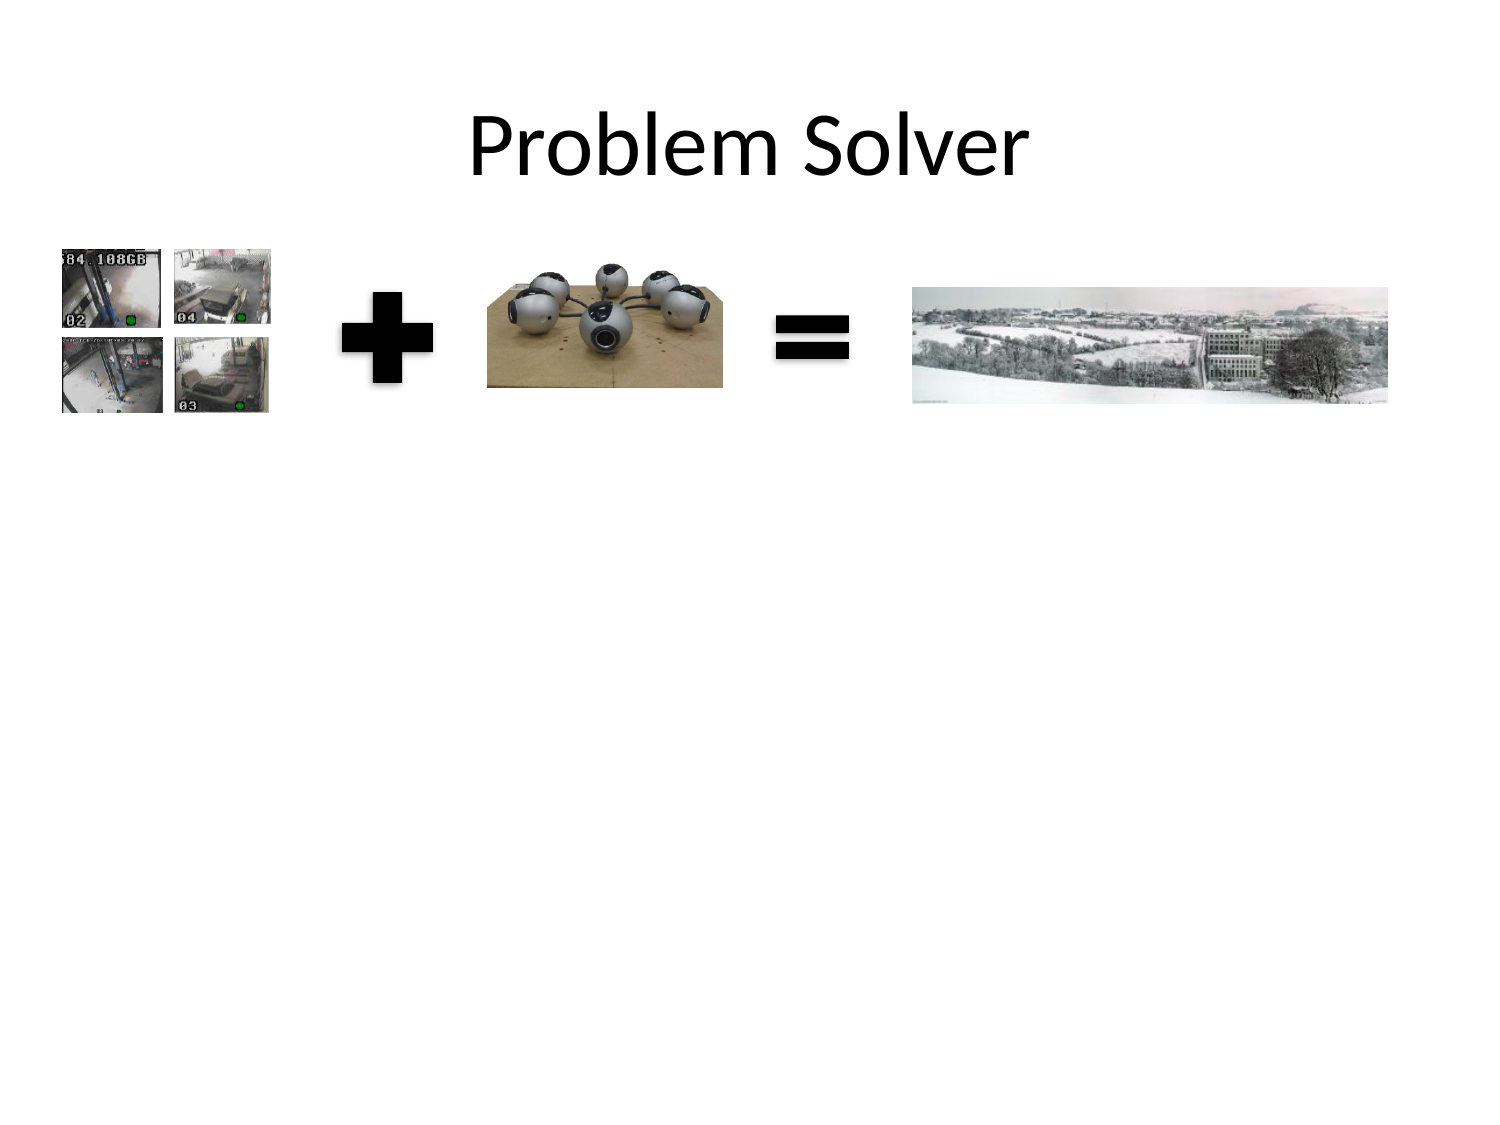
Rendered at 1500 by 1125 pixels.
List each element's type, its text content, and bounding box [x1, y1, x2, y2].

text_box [62, 249, 271, 413]
title Problem Solver [75, 45, 1425, 233]
text_box [775, 315, 850, 334]
text_box [341, 291, 434, 384]
text_box [775, 341, 850, 360]
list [912, 287, 1388, 404]
picture [487, 262, 723, 388]
